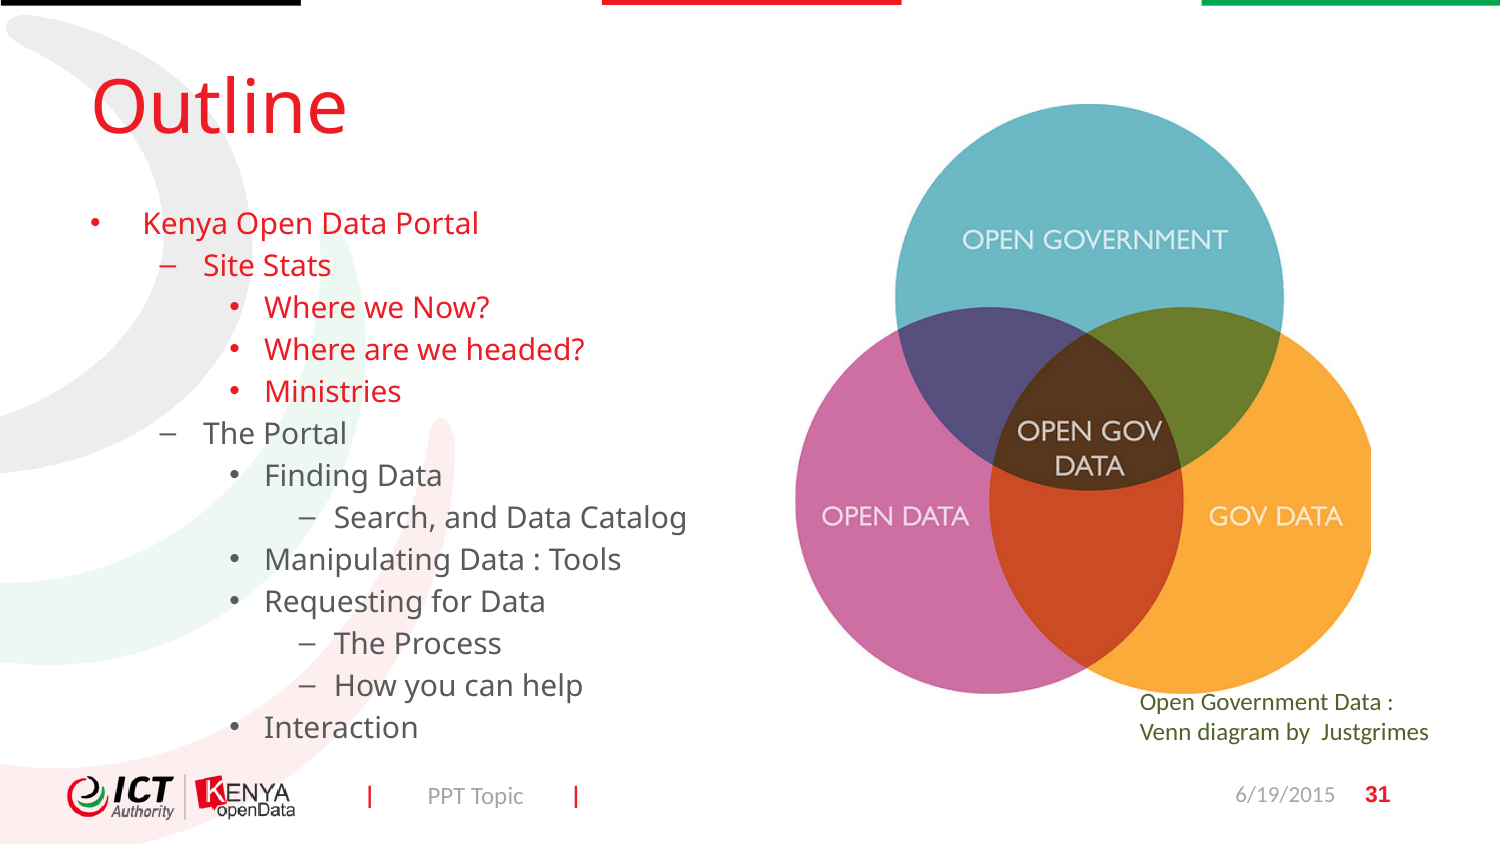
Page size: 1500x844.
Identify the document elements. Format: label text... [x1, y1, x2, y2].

title Outline [75, 33, 1263, 175]
list Kenya Open Data Portal Site Stats Where we Now? Where are we headed? Ministries The Portal Finding Data Search, and Data Catalog Manipulating Data : Tools Requesting for Data The Process How you can help Interaction [75, 196, 1425, 754]
text_box Open Government Data : Venn diagram by Justgrimes [1125, 677, 1463, 753]
picture [787, 84, 1396, 701]
picture [0, 15, 463, 844]
